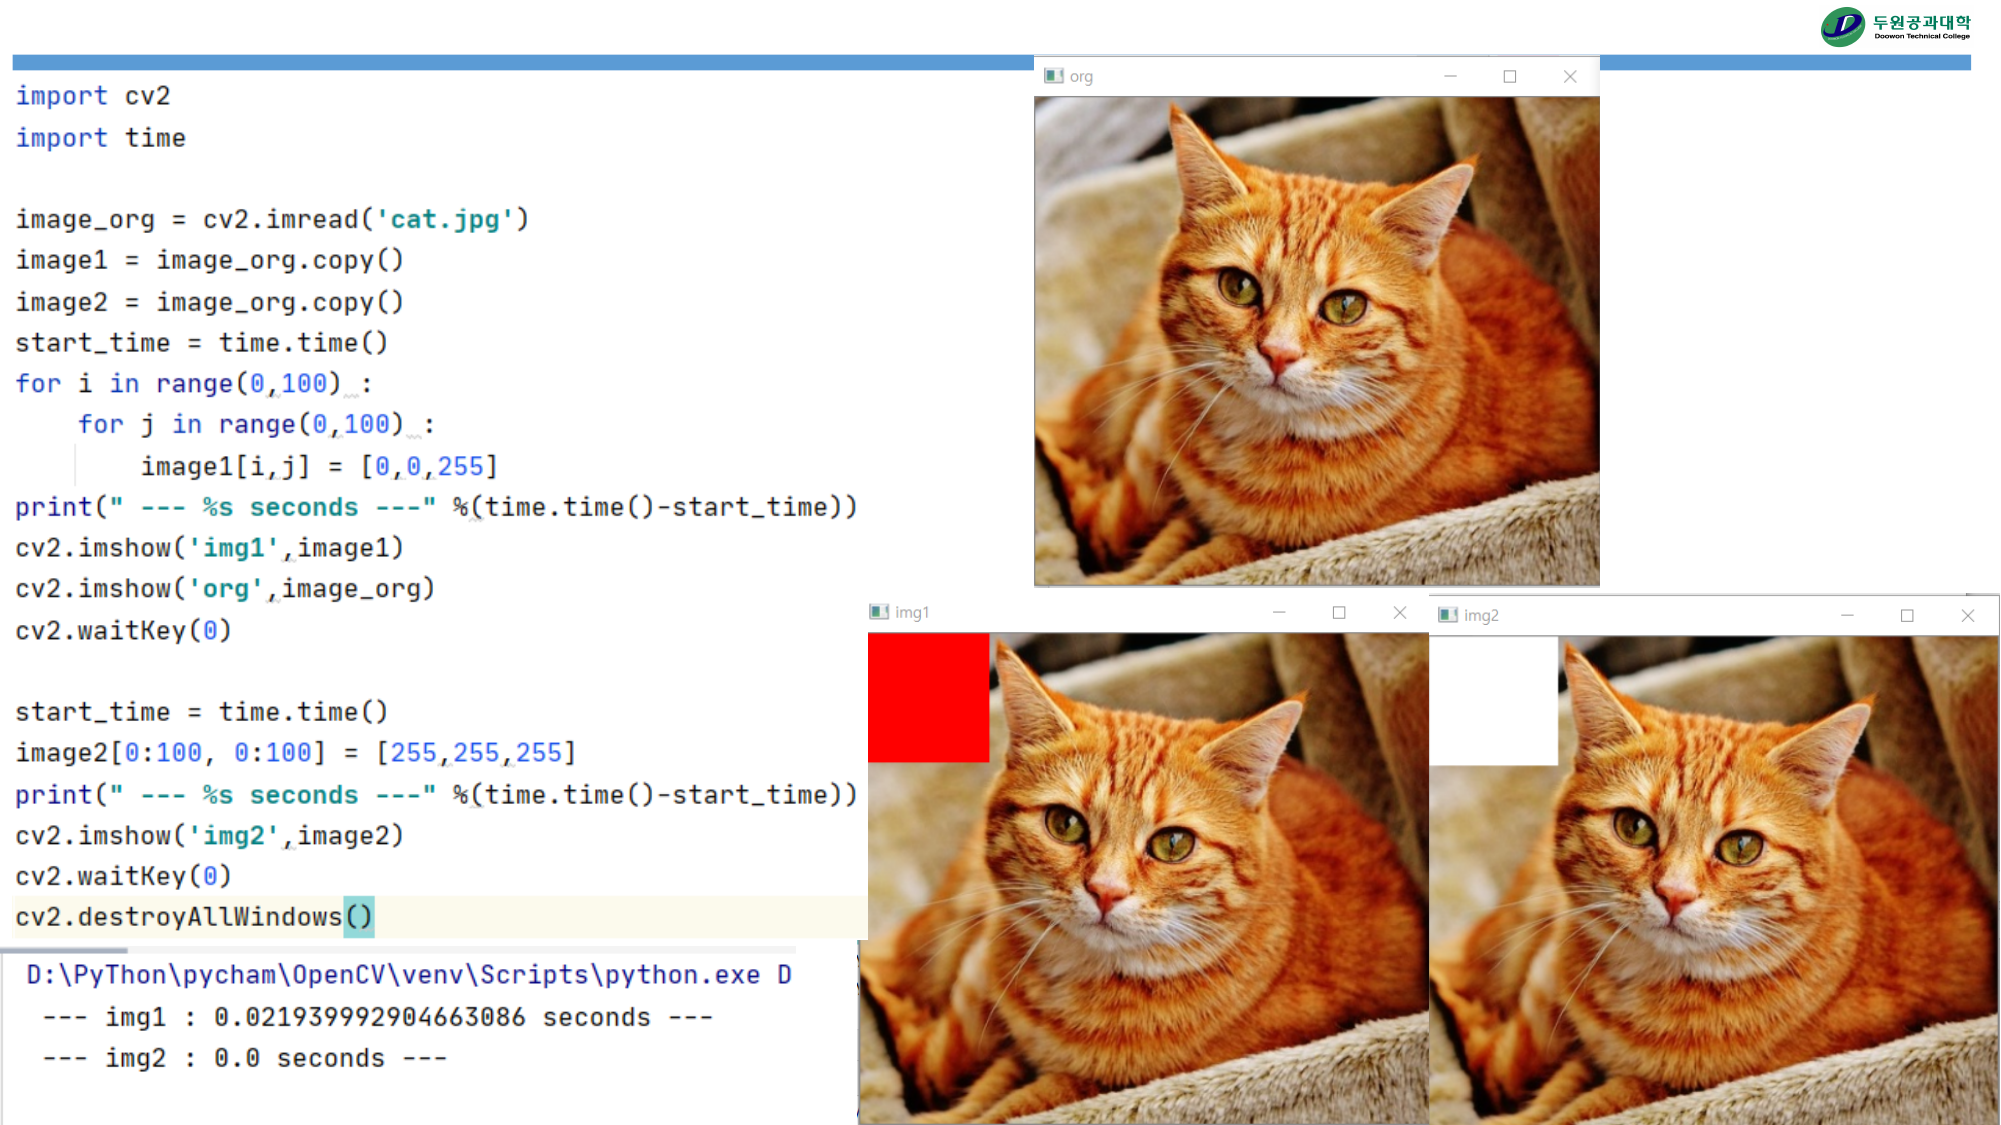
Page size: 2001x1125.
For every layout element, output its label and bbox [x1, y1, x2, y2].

list [1034, 55, 1600, 588]
picture [1819, 5, 1974, 48]
picture [0, 946, 796, 1125]
picture [12, 75, 2000, 1125]
